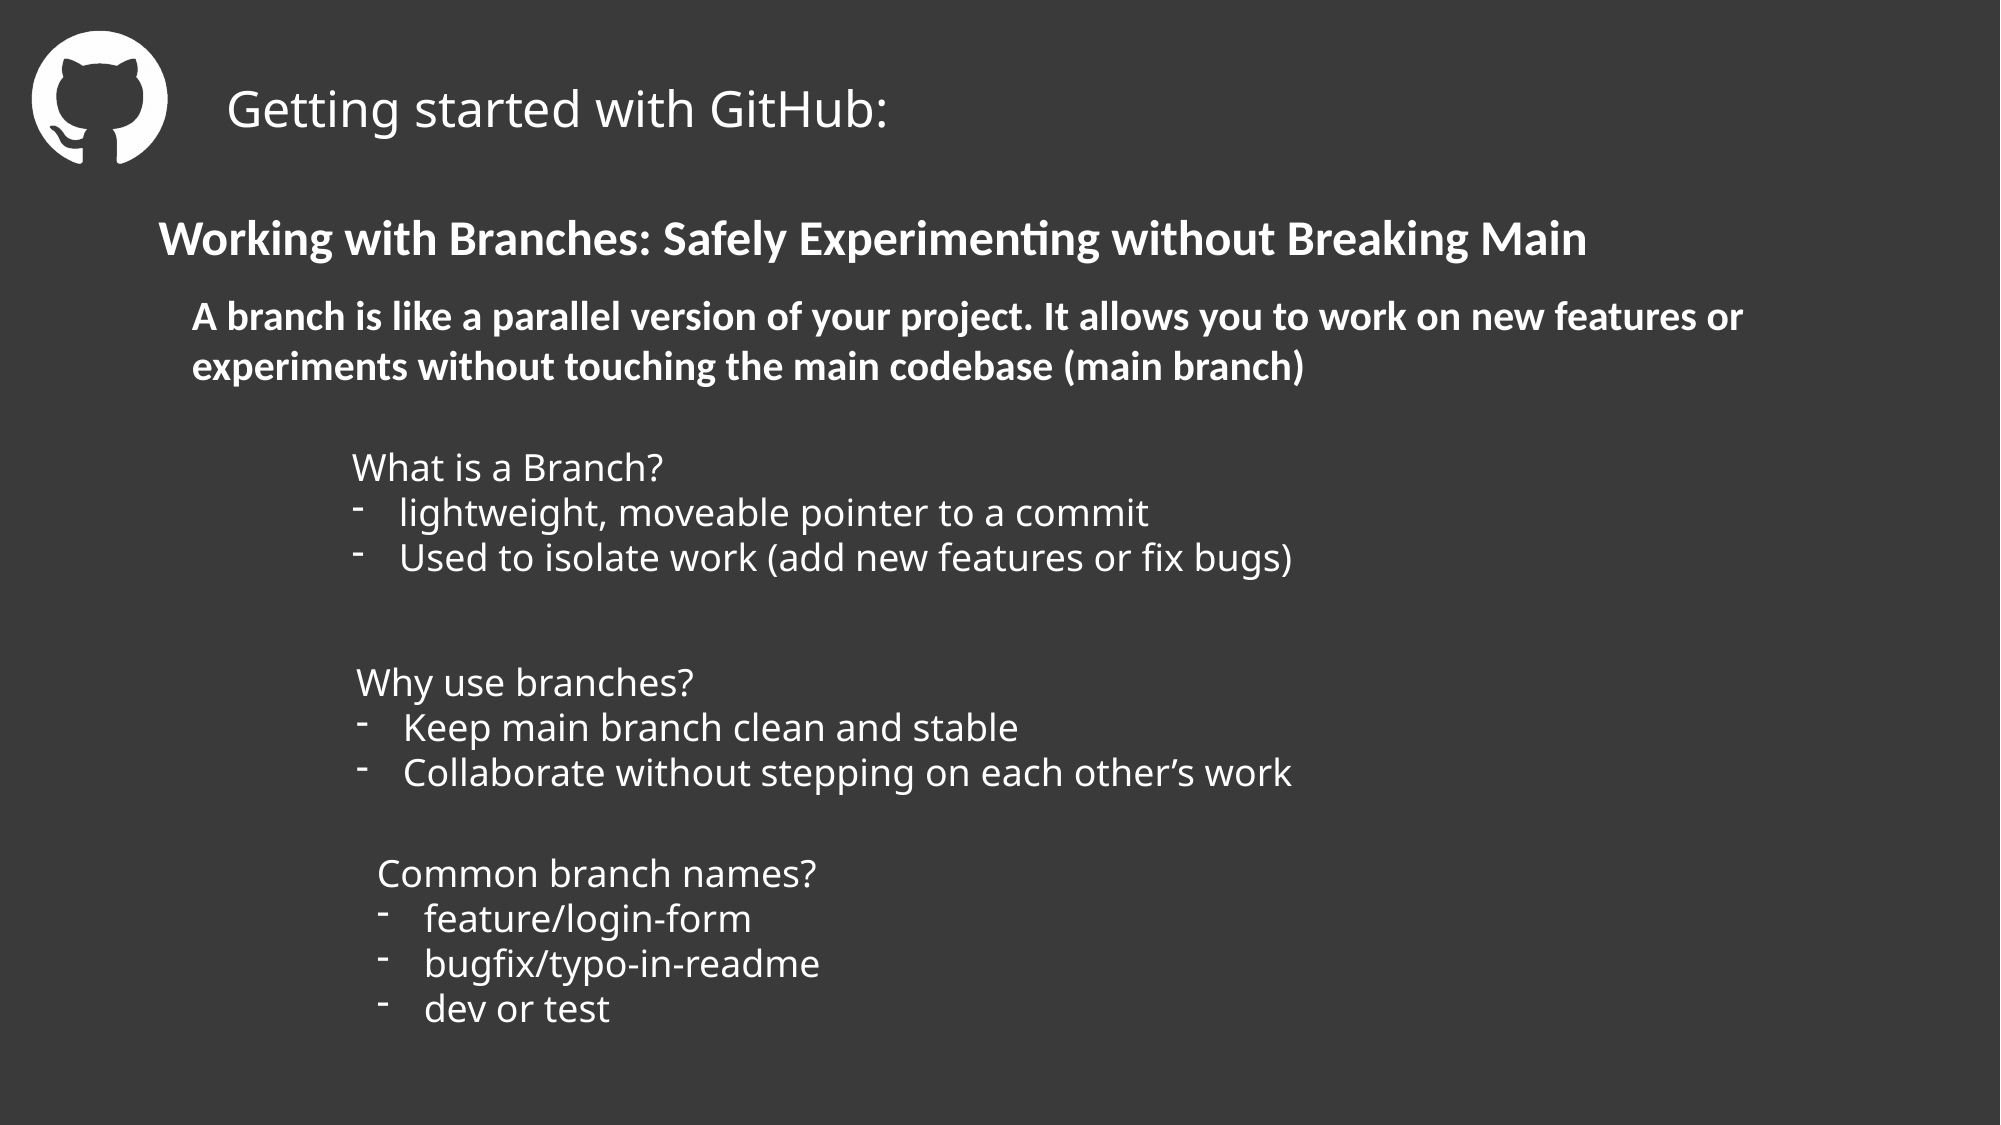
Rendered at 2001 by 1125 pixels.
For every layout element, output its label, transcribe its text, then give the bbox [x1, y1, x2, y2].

picture [0, 0, 199, 199]
text_box Why use branches? Keep main branch clean and stable Collaborate without stepping on each other’s work [341, 651, 1309, 802]
text_box Getting started with GitHub: [211, 70, 1212, 146]
text_box Common branch names? feature/login-form bugfix/typo-in-readme dev or test [362, 842, 836, 1037]
text_box What is a Branch? lightweight, moveable pointer to a commit Used to isolate work (add new features or fix bugs) [337, 436, 1308, 587]
text_box A branch is like a parallel version of your project. It allows you to work on new features or experiments without touching the main codebase (main branch) [177, 281, 1803, 397]
text_box Working with Branches: Safely Experimenting without Breaking Main [143, 198, 1803, 313]
